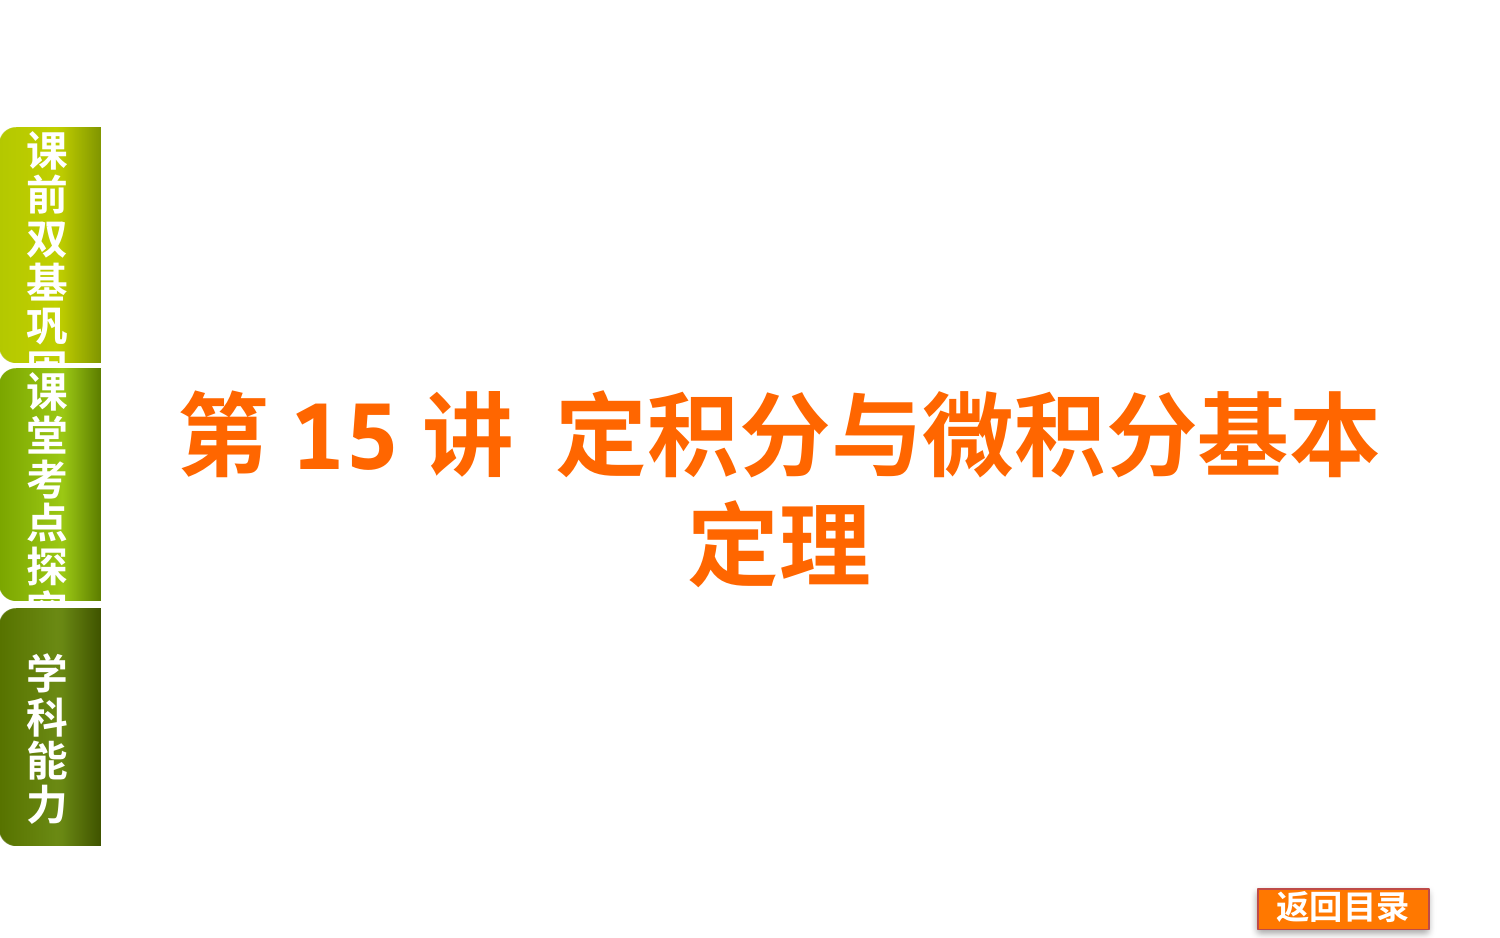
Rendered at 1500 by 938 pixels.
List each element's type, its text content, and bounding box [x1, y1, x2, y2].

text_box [0, 364, 101, 602]
text_box 第15讲 定积分与微积分基本定理 [147, 370, 1412, 605]
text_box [0, 608, 101, 889]
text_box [0, 123, 101, 364]
text_box 返回目录 [1257, 888, 1430, 930]
